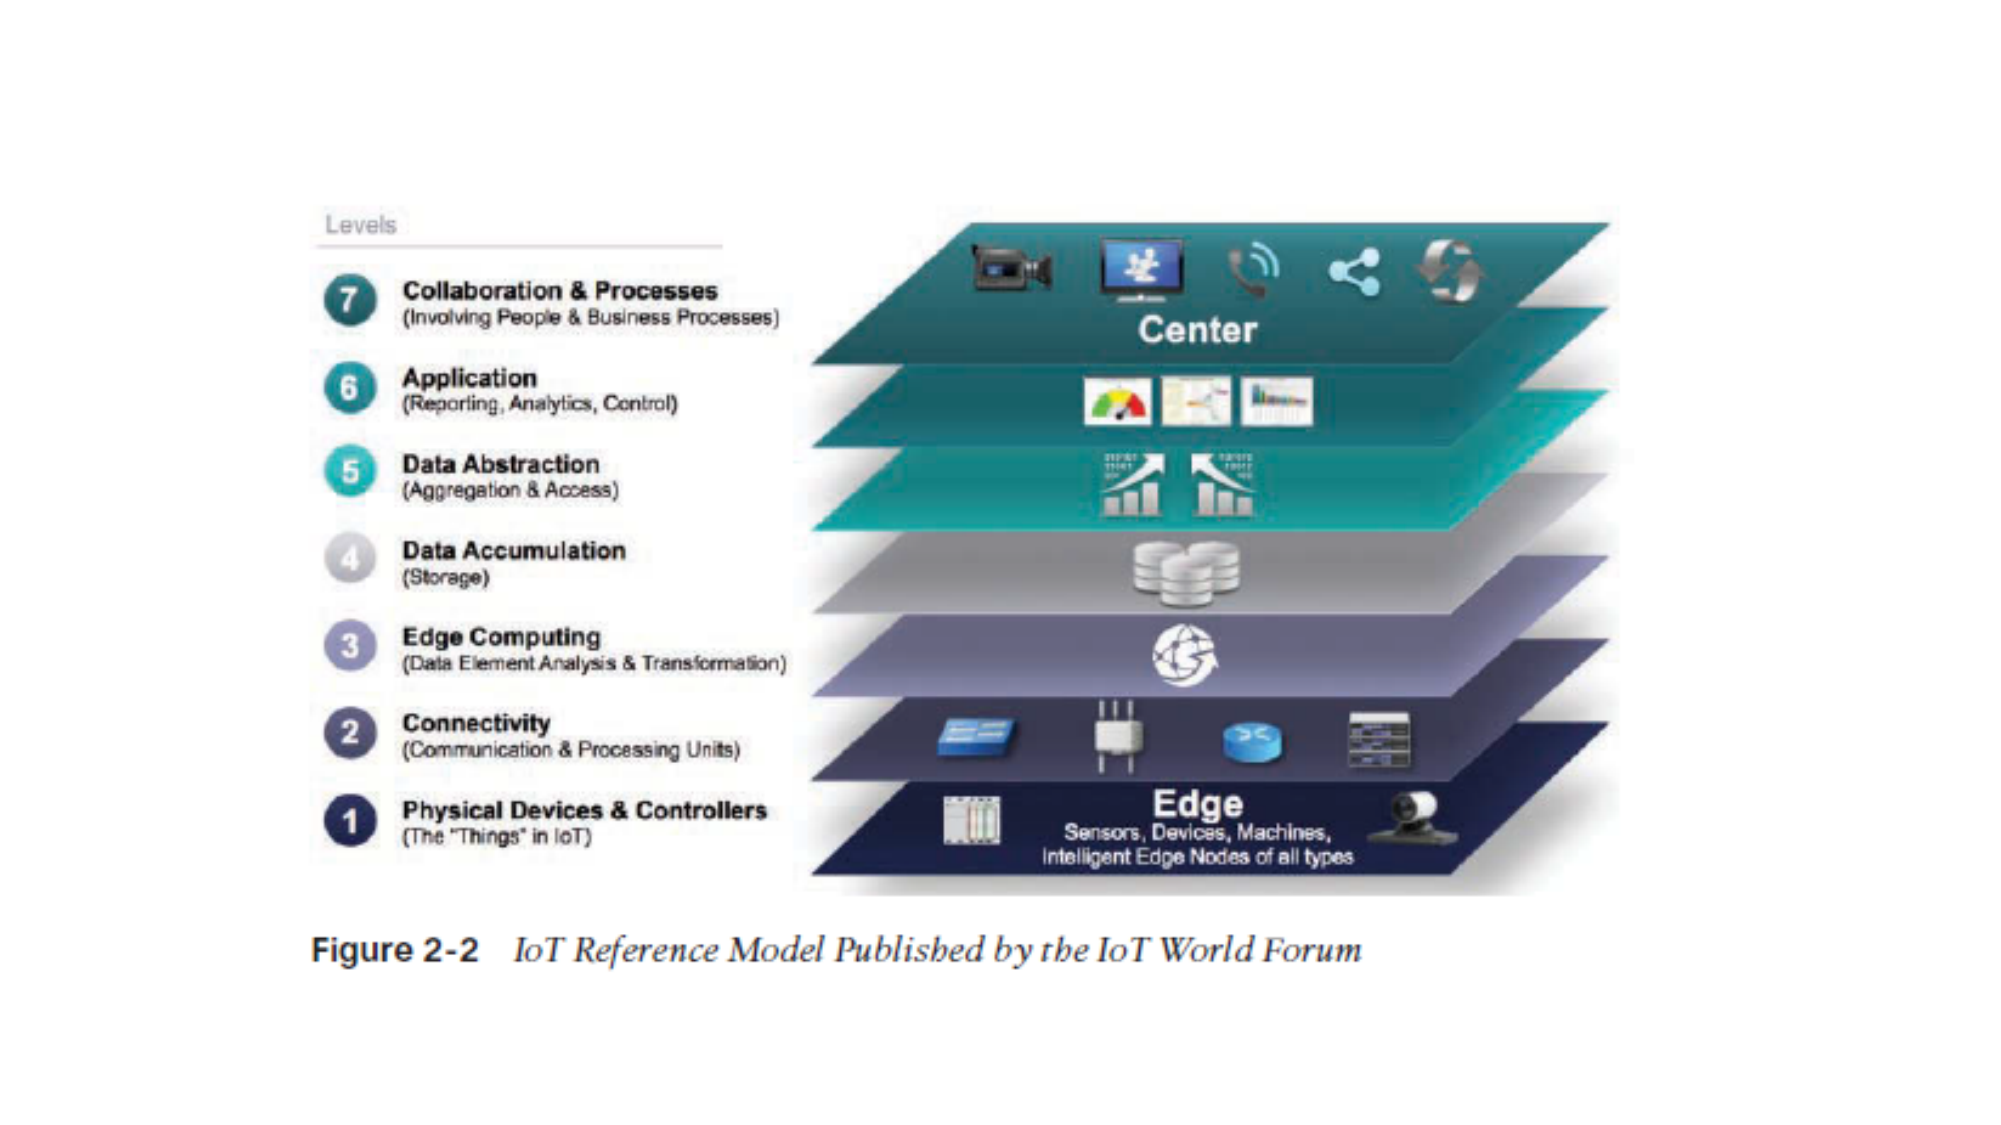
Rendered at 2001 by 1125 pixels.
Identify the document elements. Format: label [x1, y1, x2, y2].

picture [240, 164, 1678, 985]
